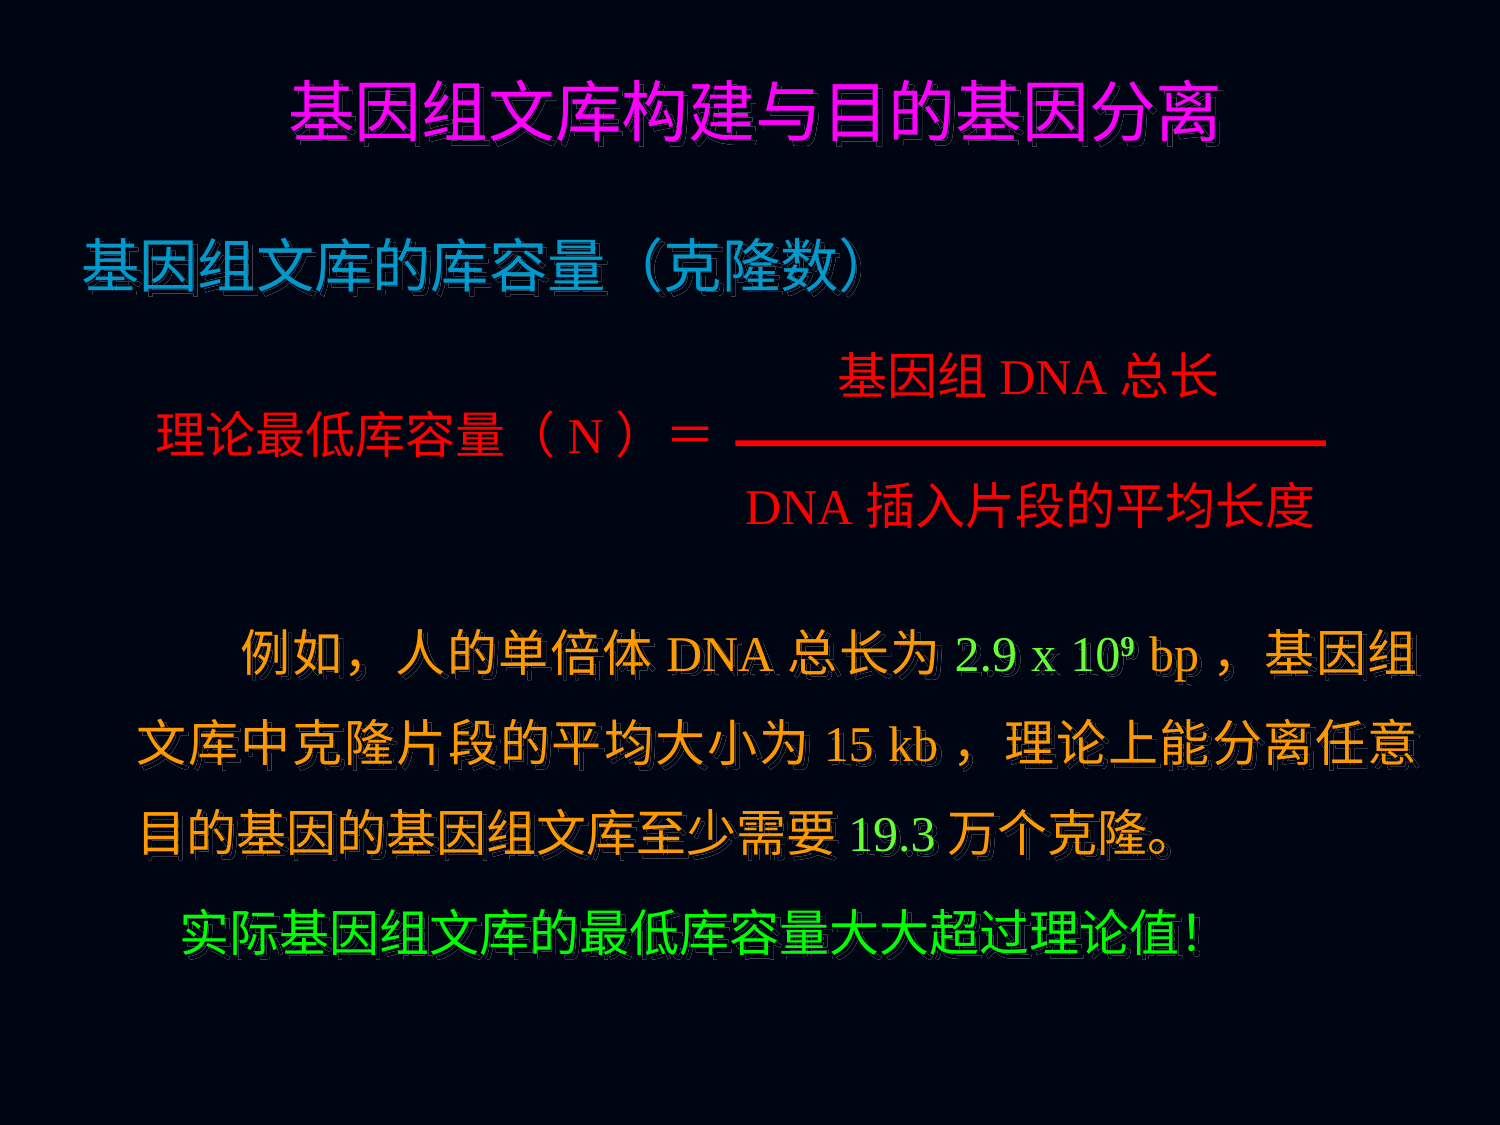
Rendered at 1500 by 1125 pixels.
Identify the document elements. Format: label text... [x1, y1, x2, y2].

text_box 基因组文库的库容量（克隆数） [66, 186, 1017, 302]
text_box 基因组DNA总长 [822, 336, 1235, 412]
text_box [88, 844, 1412, 994]
text_box DNA插入片段的平均长度 [730, 466, 1330, 542]
text_box 例如，人的单倍体DNA总长为2.9 x 109 bp，基因组文库中克隆片段的平均大小为15 kb，理论上能分离任意目的基因的基因组文库至少需要19.3万个克隆。 实际基因组文库的最低库容量大大超过理论值！ [121, 583, 1433, 699]
text_box 理论最低库容量（N）＝ [140, 396, 1456, 531]
text_box 基因组文库构建与目的基因分离 [144, 62, 1367, 175]
